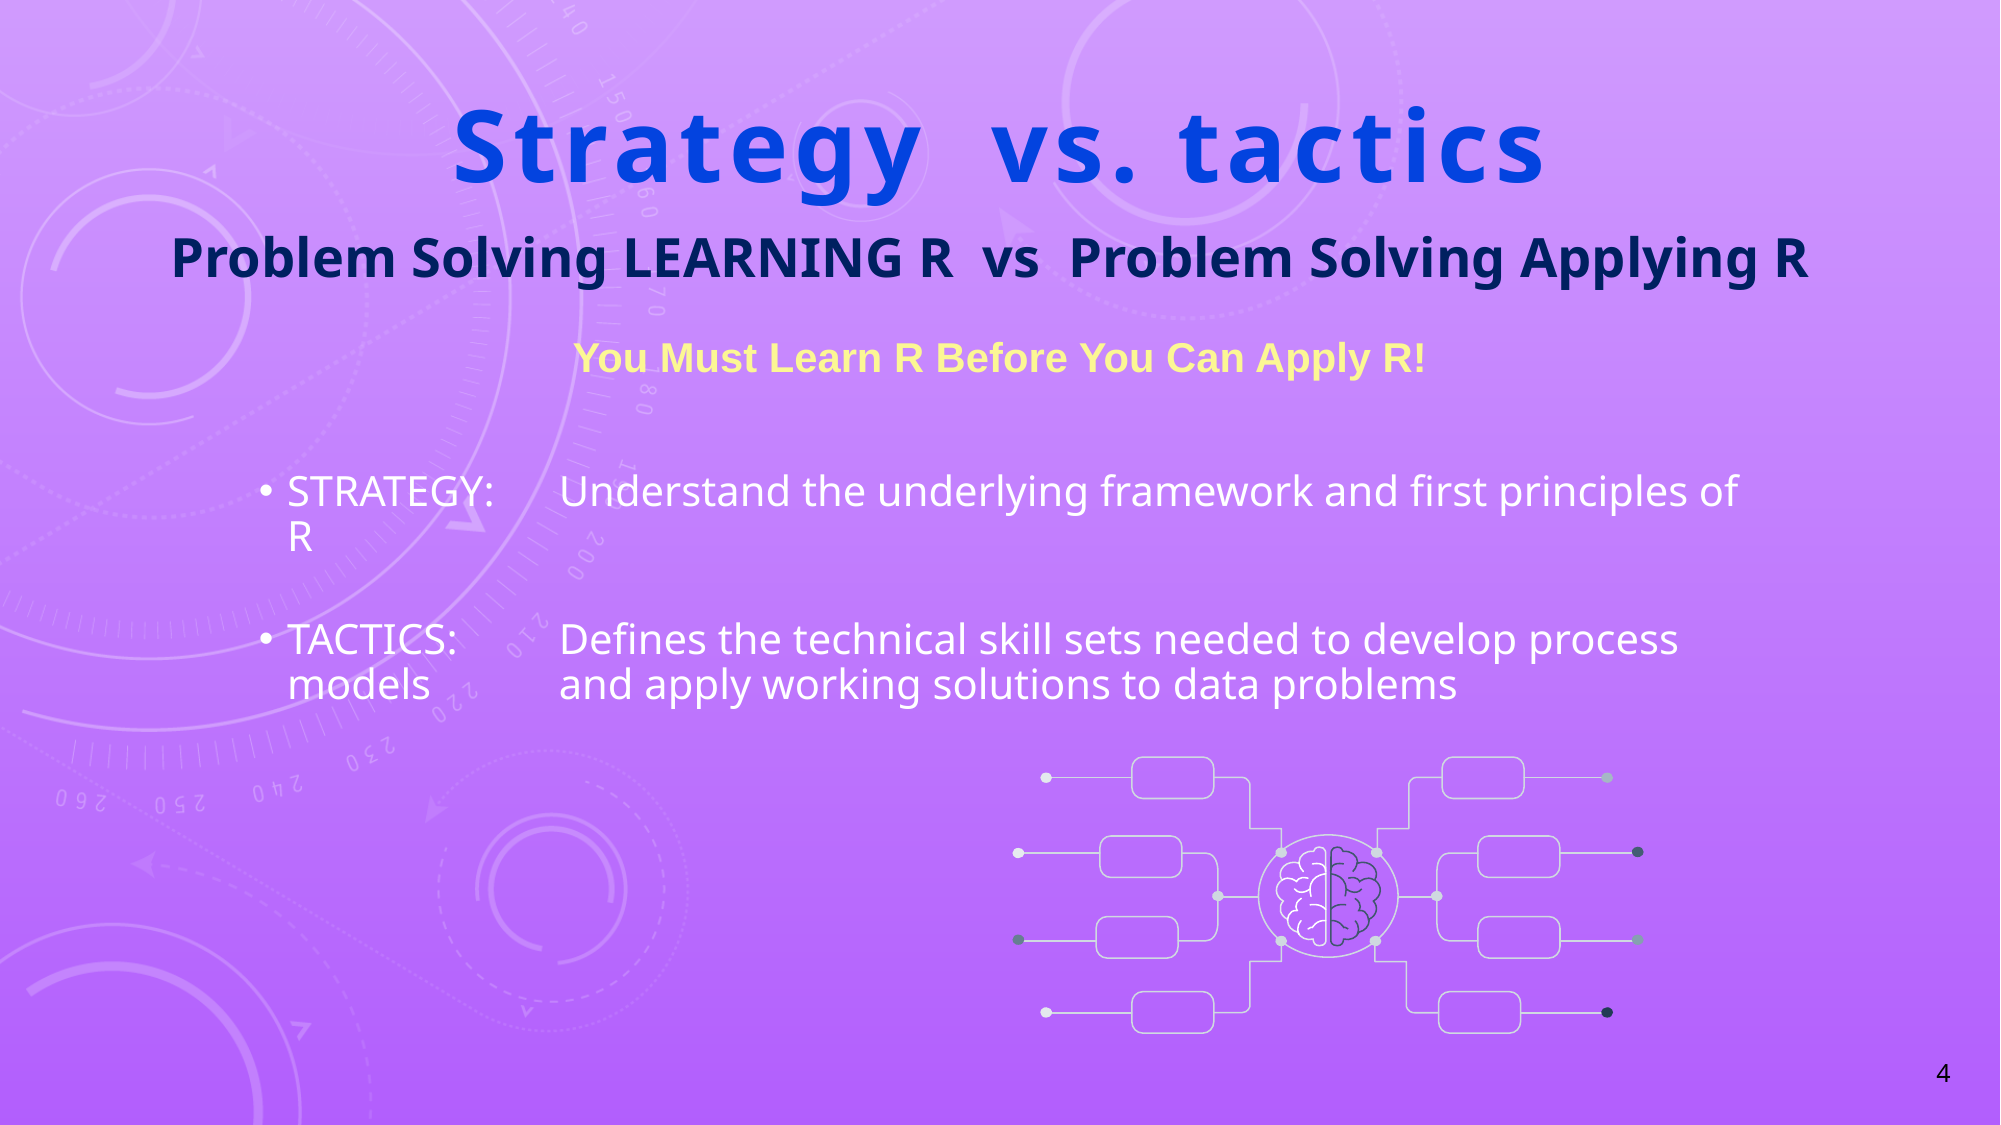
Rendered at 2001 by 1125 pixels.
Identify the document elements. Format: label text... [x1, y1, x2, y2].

subtitle STRATEGY: Understand the underlying framework and first principles of R TACTICS: Defines the technical skill sets needed to develop process models and apply working solutions to data problems [243, 462, 1757, 675]
picture [0, 0, 2000, 1125]
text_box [1012, 756, 1644, 1034]
text_box You Must Learn R Before You Can Apply R! [537, 329, 1463, 389]
text_box Strategy vs. tactics [248, 87, 1752, 212]
text_box 4 [1912, 1049, 1975, 1110]
text_box Problem Solving LEARNING R vs Problem Solving Applying R [155, 215, 1845, 296]
